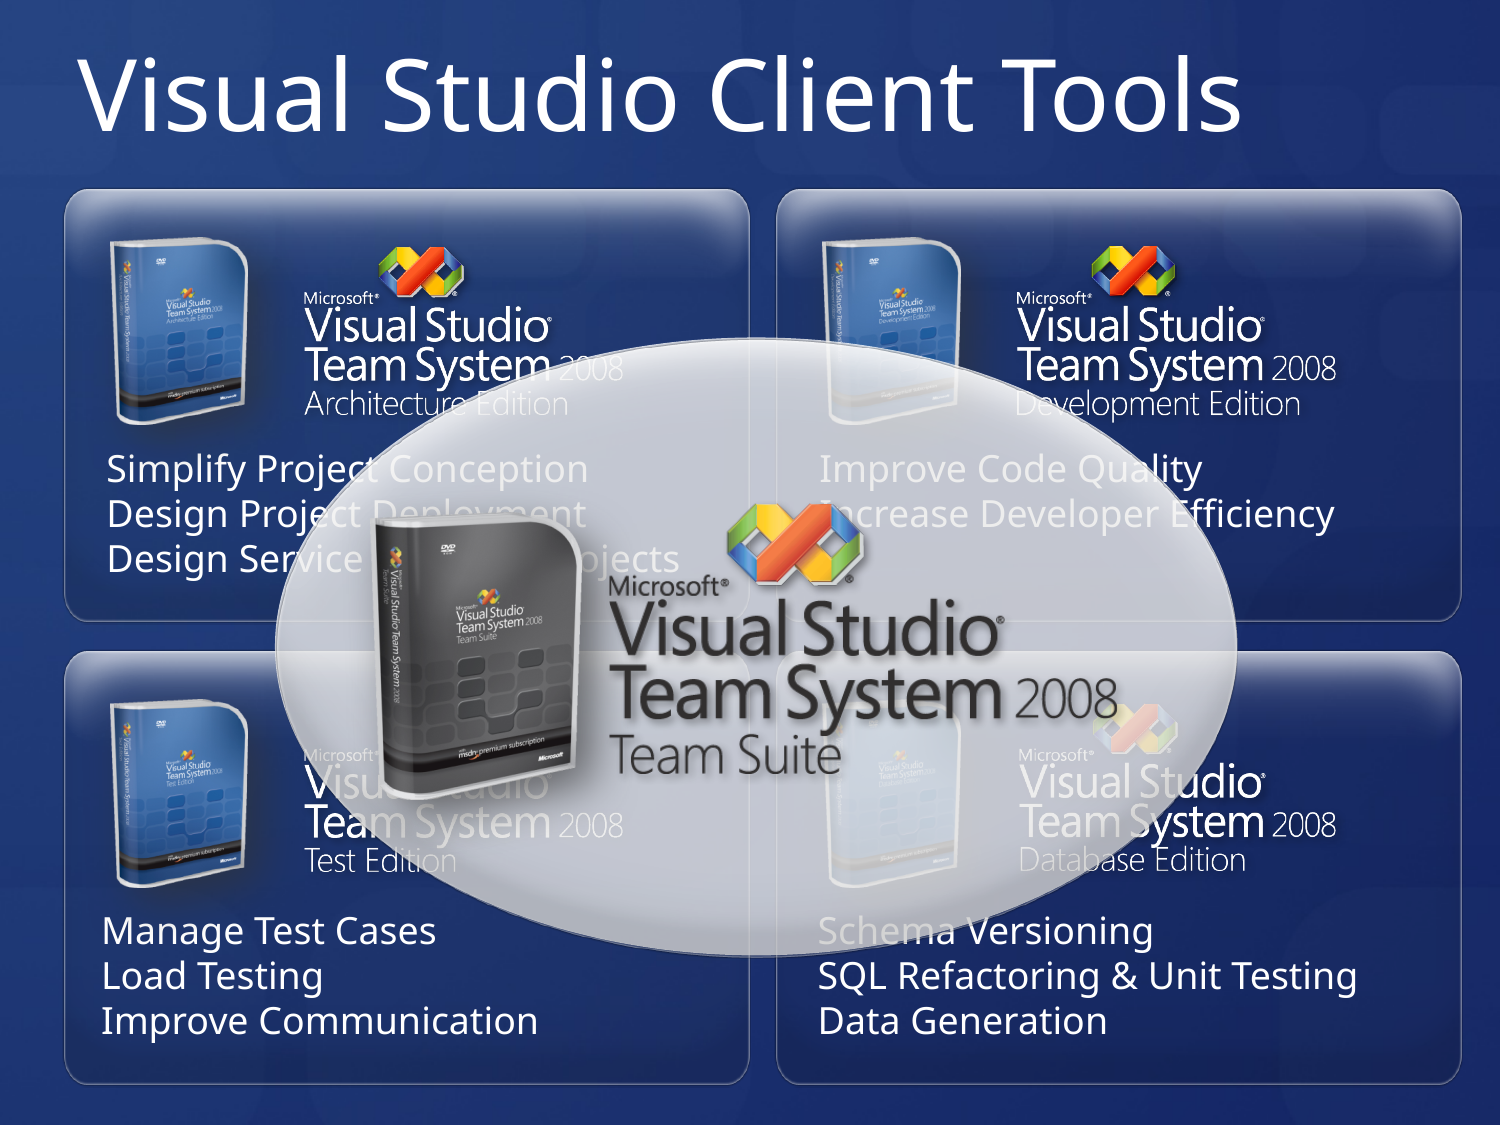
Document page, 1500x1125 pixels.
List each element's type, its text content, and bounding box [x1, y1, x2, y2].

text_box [274, 337, 1238, 959]
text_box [62, 187, 751, 626]
picture [0, 0, 1500, 1125]
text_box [62, 649, 751, 1088]
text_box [774, 649, 1463, 1088]
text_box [774, 187, 1463, 626]
title Visual Studio Client Tools [62, 37, 1438, 161]
